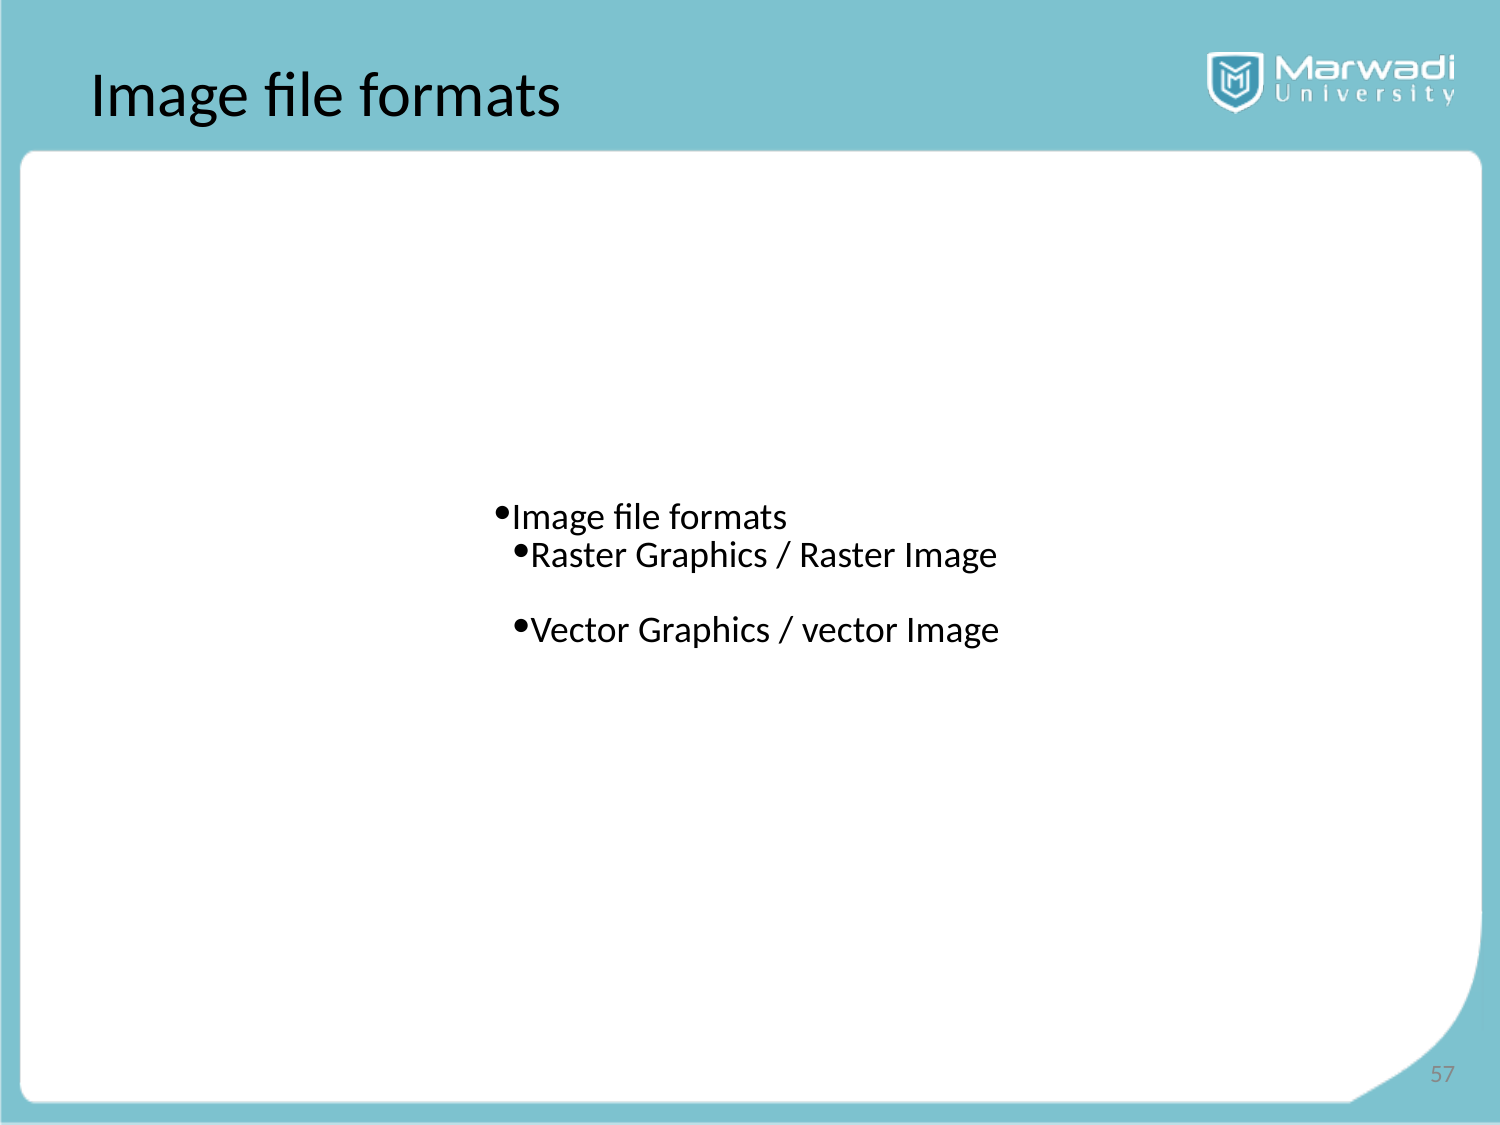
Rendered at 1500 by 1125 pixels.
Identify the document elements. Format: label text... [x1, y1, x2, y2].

slide_number 57 [1120, 1042, 1471, 1103]
text_box Image file formats Raster Graphics / Raster Image Vector Graphics / vector Image [74, 184, 1425, 1005]
title Image file formats [75, 45, 1425, 138]
picture [0, 0, 1500, 1125]
